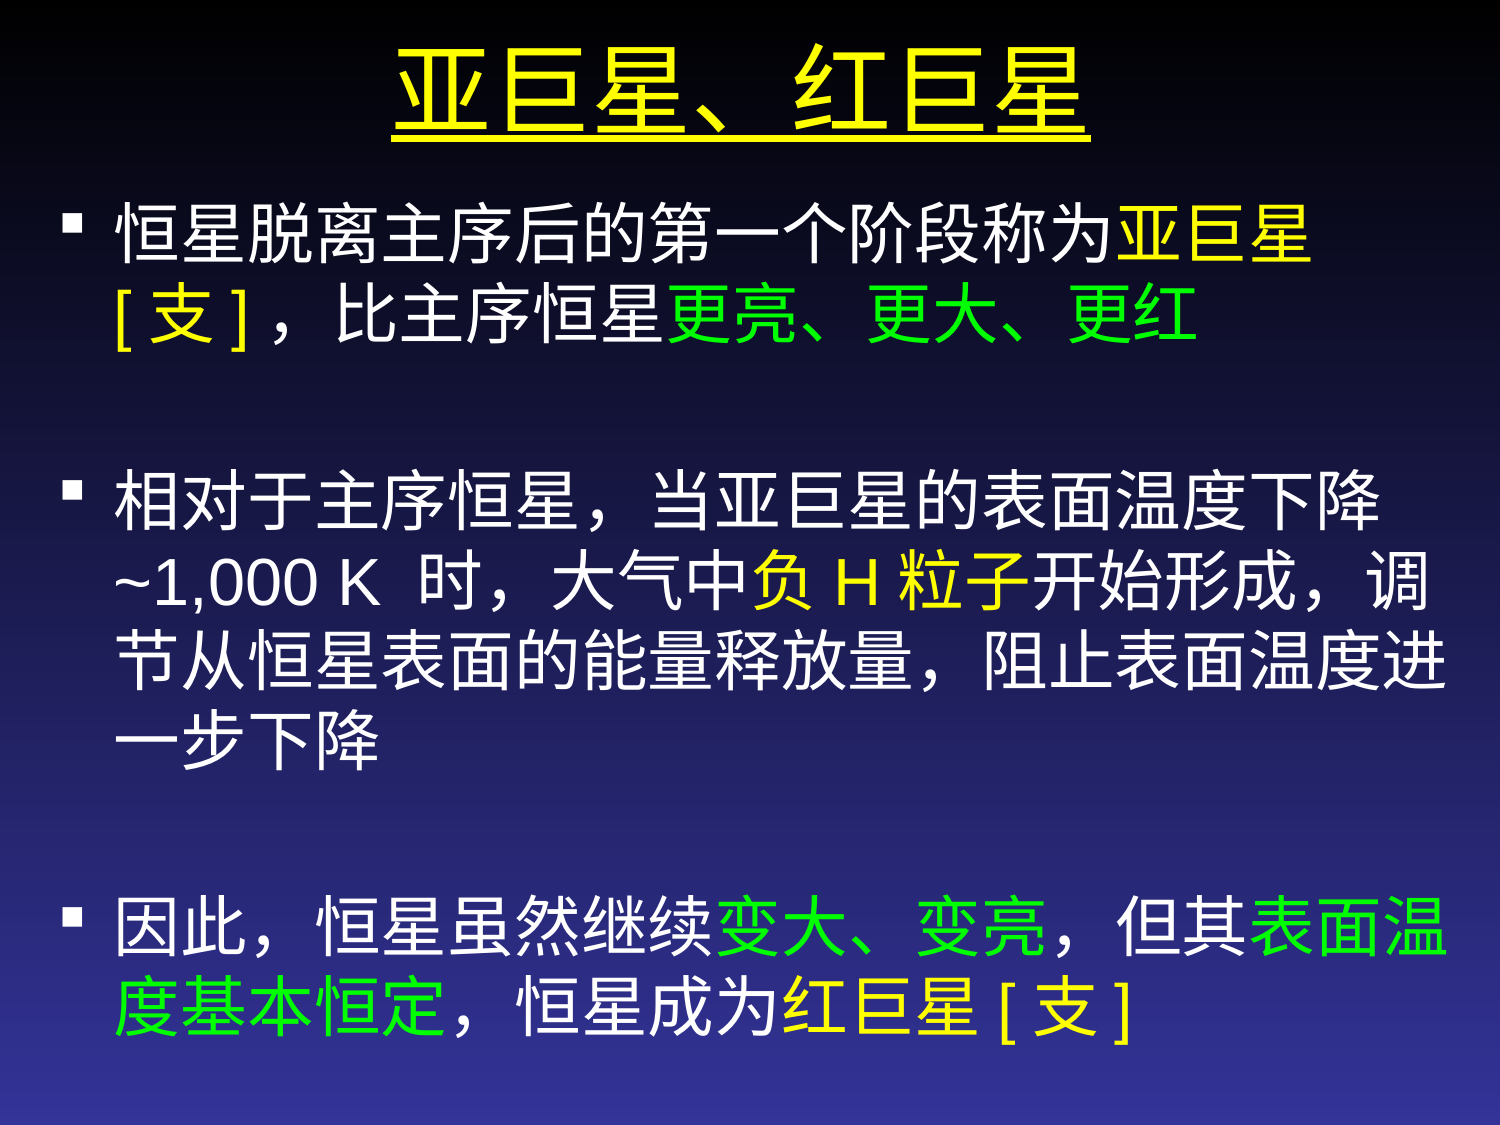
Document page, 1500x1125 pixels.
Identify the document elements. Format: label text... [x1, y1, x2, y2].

list 恒星脱离主序后的第一个阶段称为亚巨星[支]，比主序恒星更亮、更大、更红 相对于主序恒星，当亚巨星的表面温度下降~1,000 K 时，大气中负H粒子开始形成，调节从恒星表面的能量释放量，阻止表面温度进一步下降 因此，恒星虽然继续变大、变亮，但其表面温度基本恒定，恒星成为红巨星[支] [42, 184, 1481, 1083]
title 亚巨星、红巨星 [41, 31, 1442, 144]
